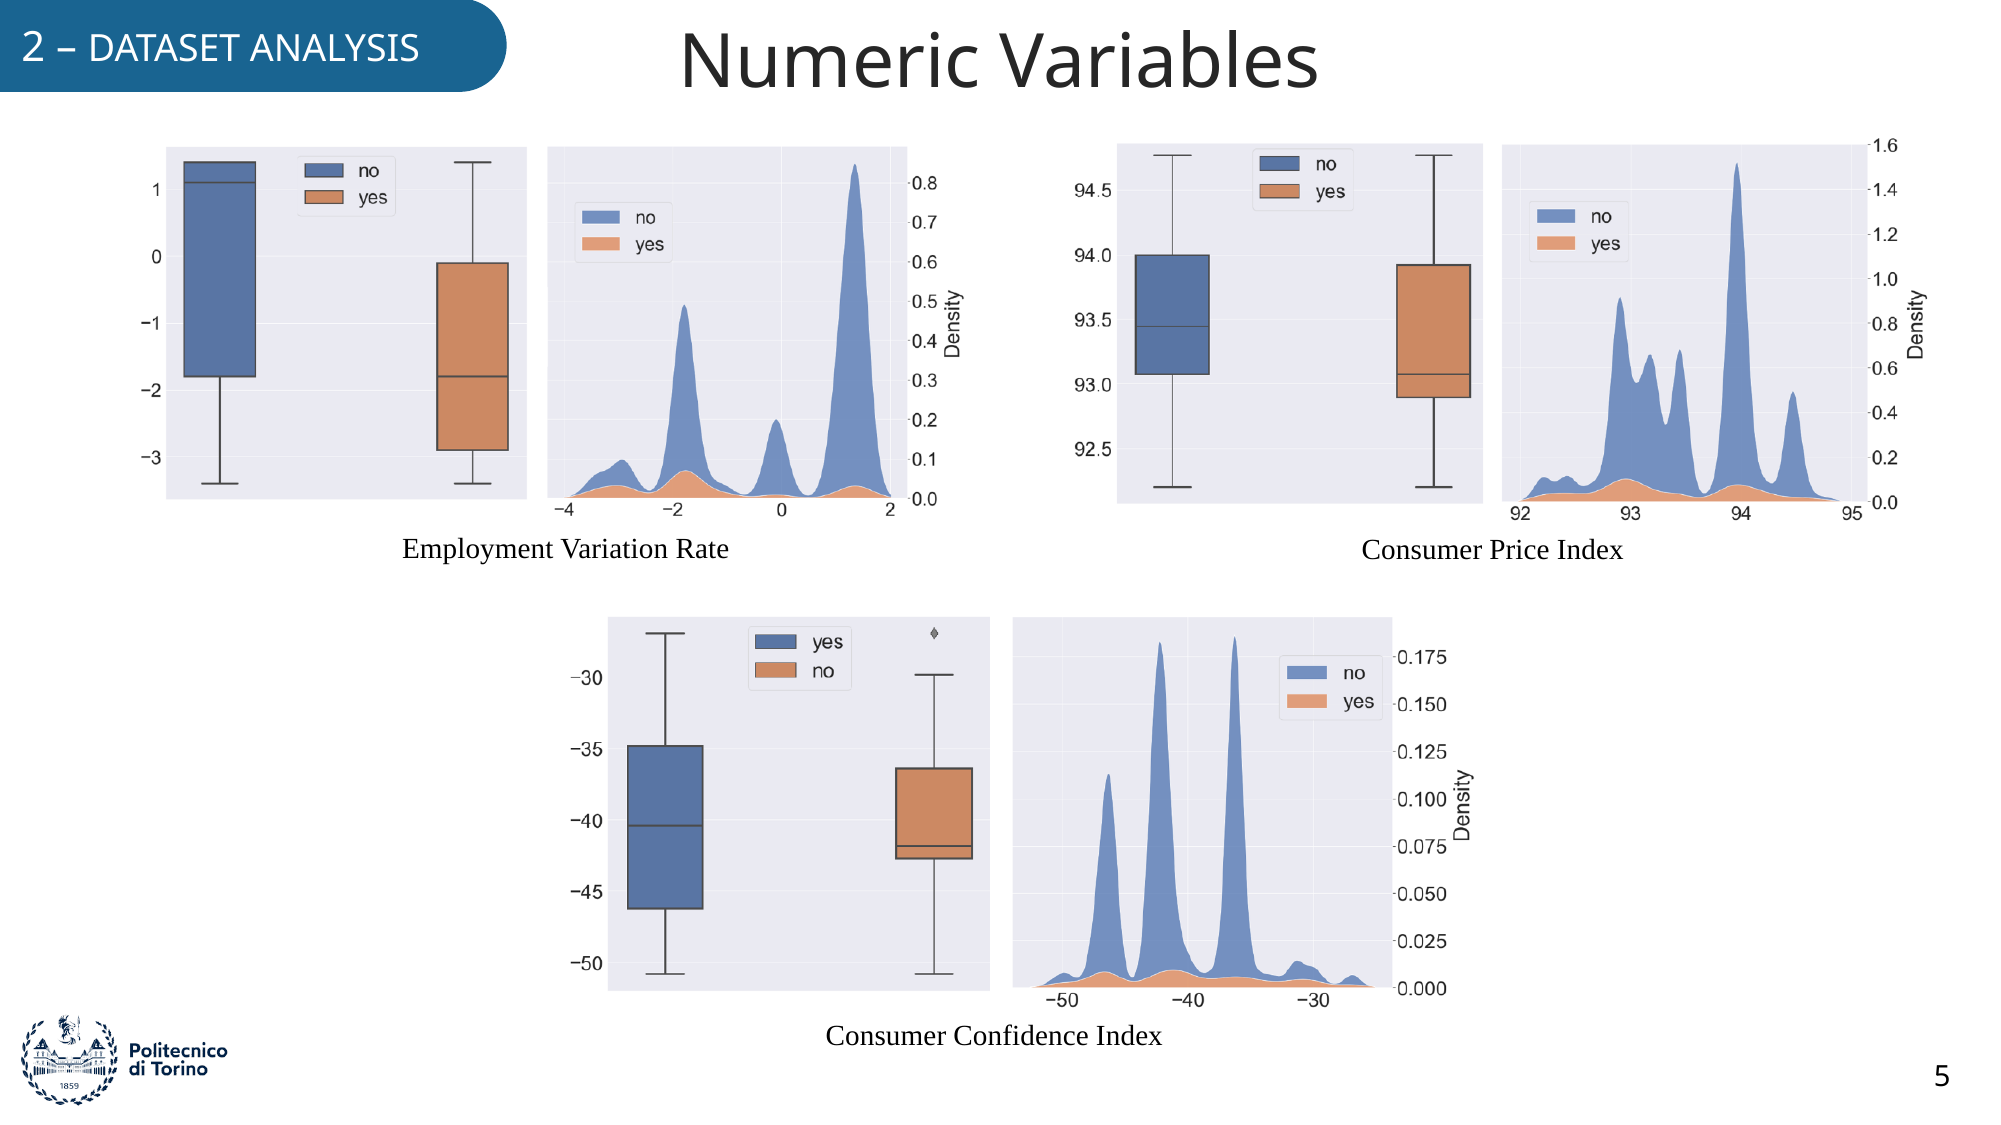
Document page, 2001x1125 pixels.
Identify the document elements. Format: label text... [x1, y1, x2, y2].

picture [1067, 132, 1938, 521]
picture [137, 143, 965, 521]
picture [565, 613, 1479, 1010]
text_box 5 [1822, 1044, 1966, 1105]
text_box Consumer Confidence Index [745, 1010, 1244, 1079]
picture [0, 972, 248, 1125]
text_box [93, 123, 1979, 997]
text_box Employment Variation Rate [316, 521, 815, 592]
text_box Numeric Variables [0, 3, 2000, 123]
text_box Consumer Price Index [1243, 521, 1742, 593]
